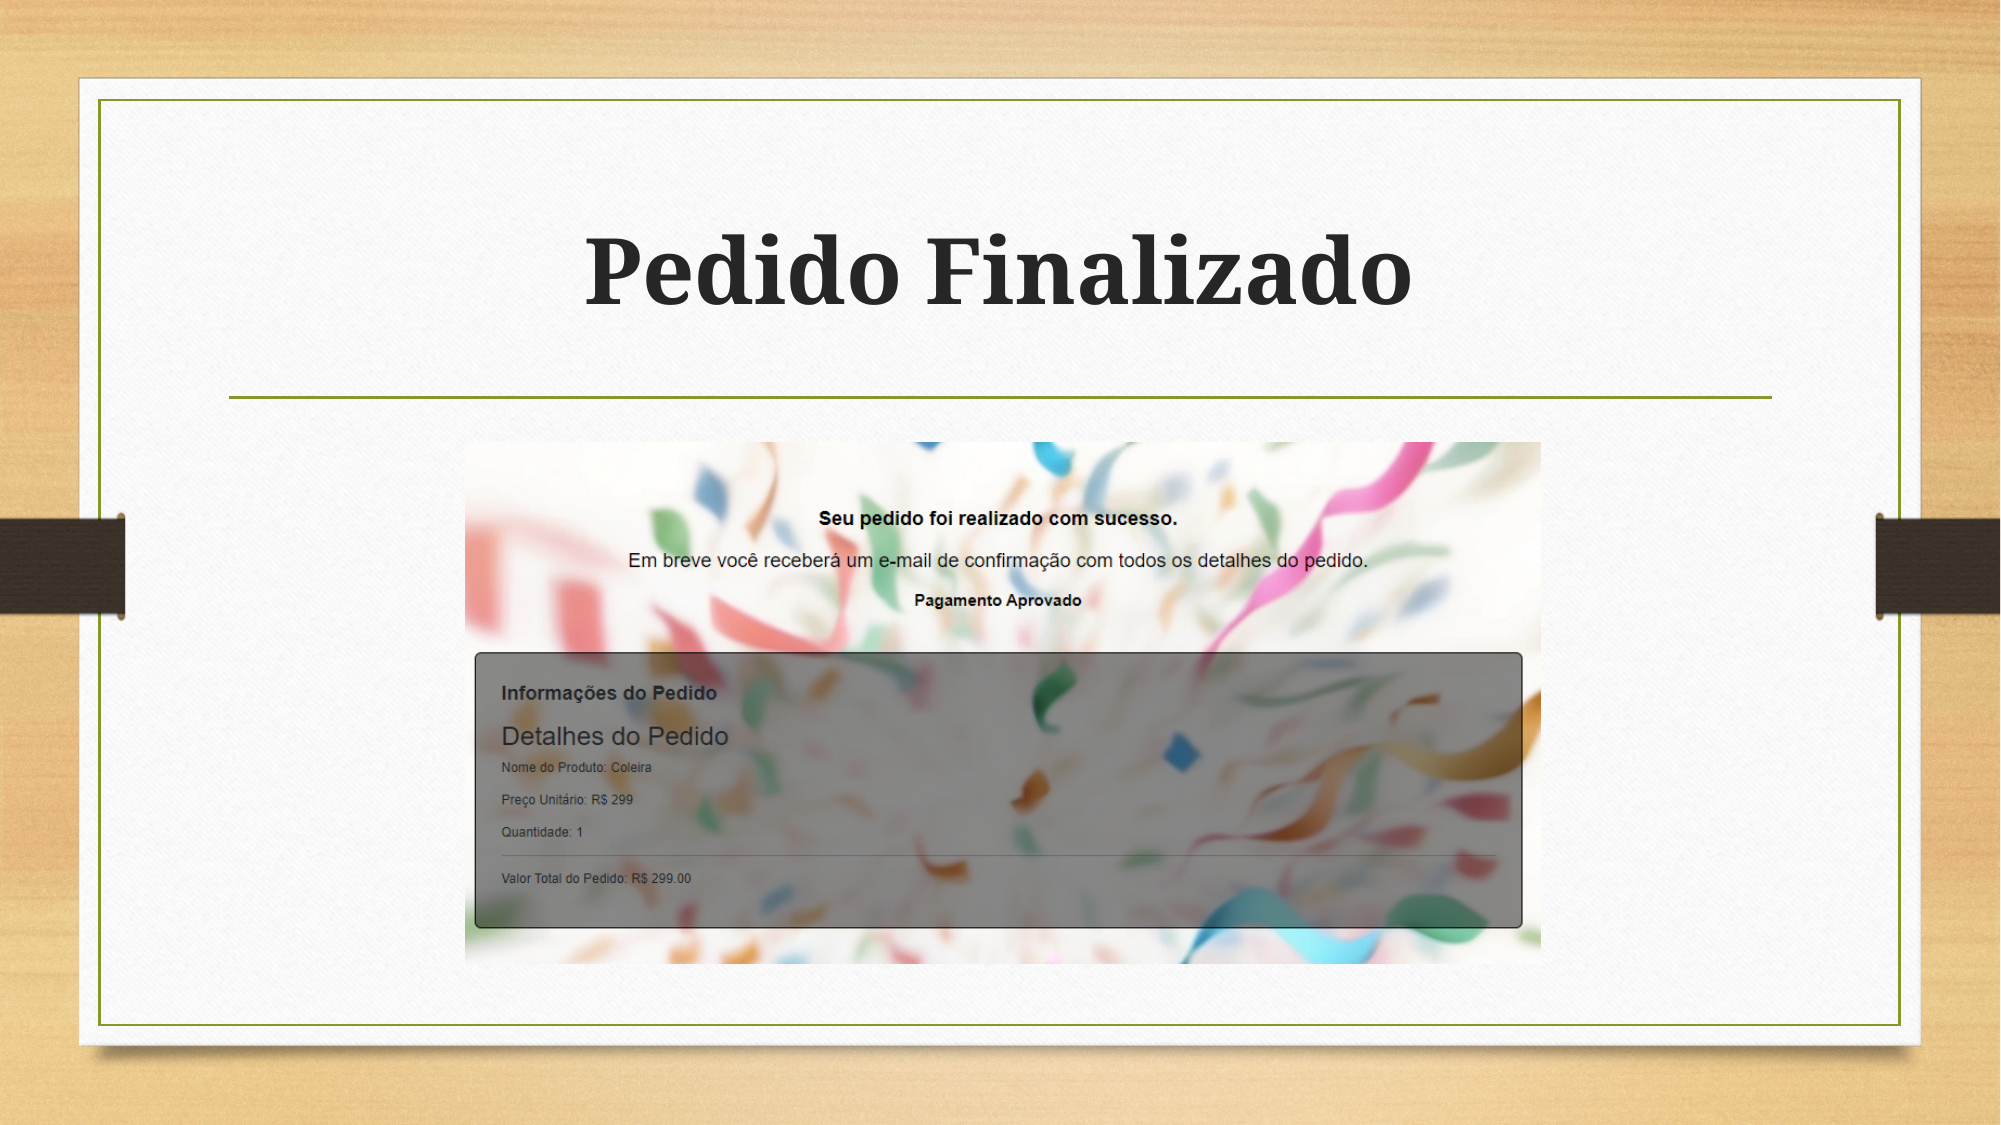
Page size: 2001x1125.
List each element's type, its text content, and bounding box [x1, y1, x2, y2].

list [465, 442, 1541, 964]
title Pedido Finalizado [212, 161, 1788, 375]
picture [0, 0, 2001, 1125]
